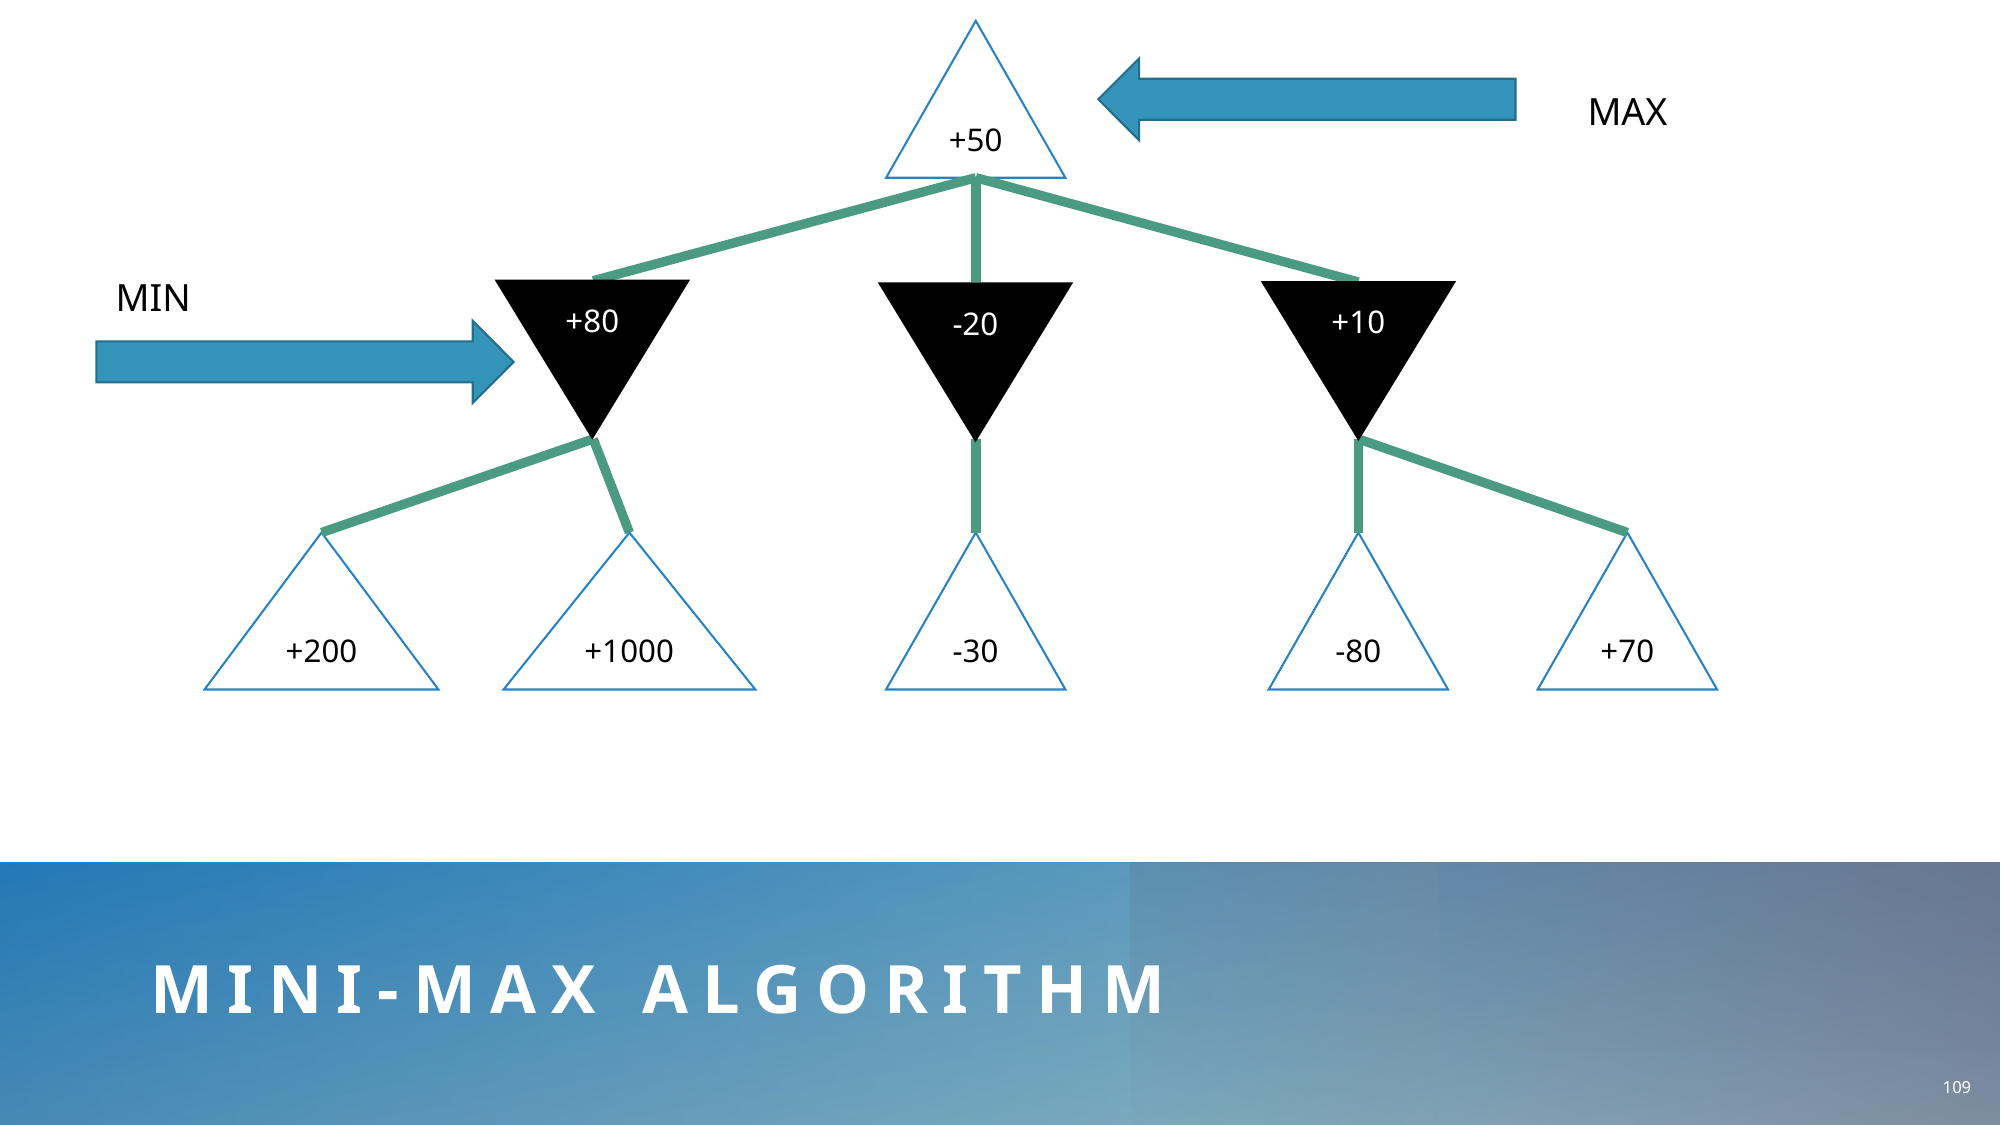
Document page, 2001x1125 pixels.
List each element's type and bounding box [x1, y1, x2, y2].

text_box [0, 0, 2000, 1125]
slide_number [1914, 1051, 1987, 1125]
title [150, 919, 1905, 1055]
